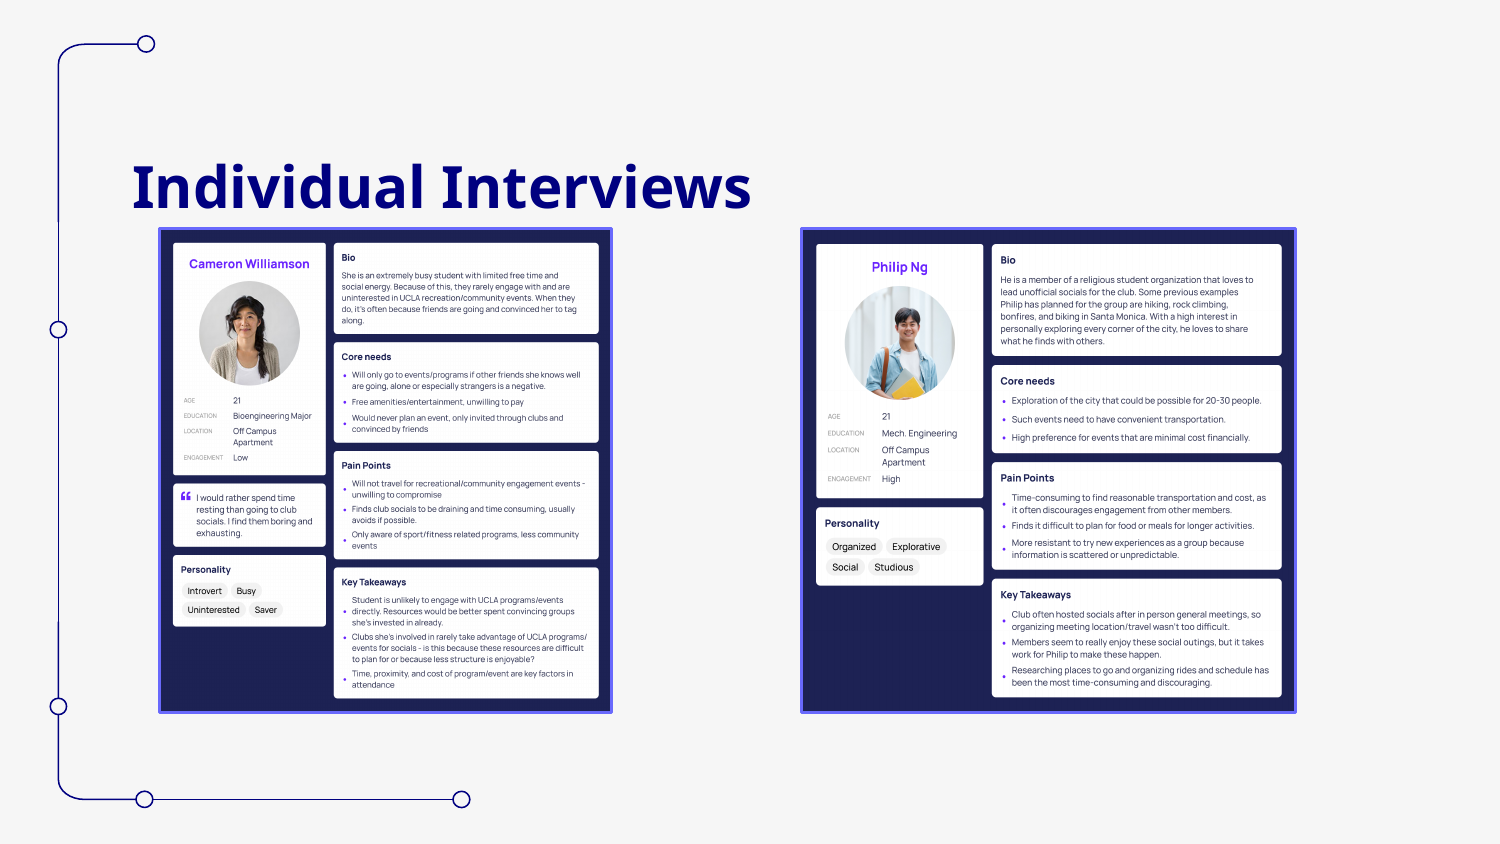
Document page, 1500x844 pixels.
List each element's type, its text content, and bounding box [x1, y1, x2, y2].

title Individual Interviews [116, 139, 901, 231]
picture [802, 230, 1295, 712]
picture [160, 230, 611, 712]
